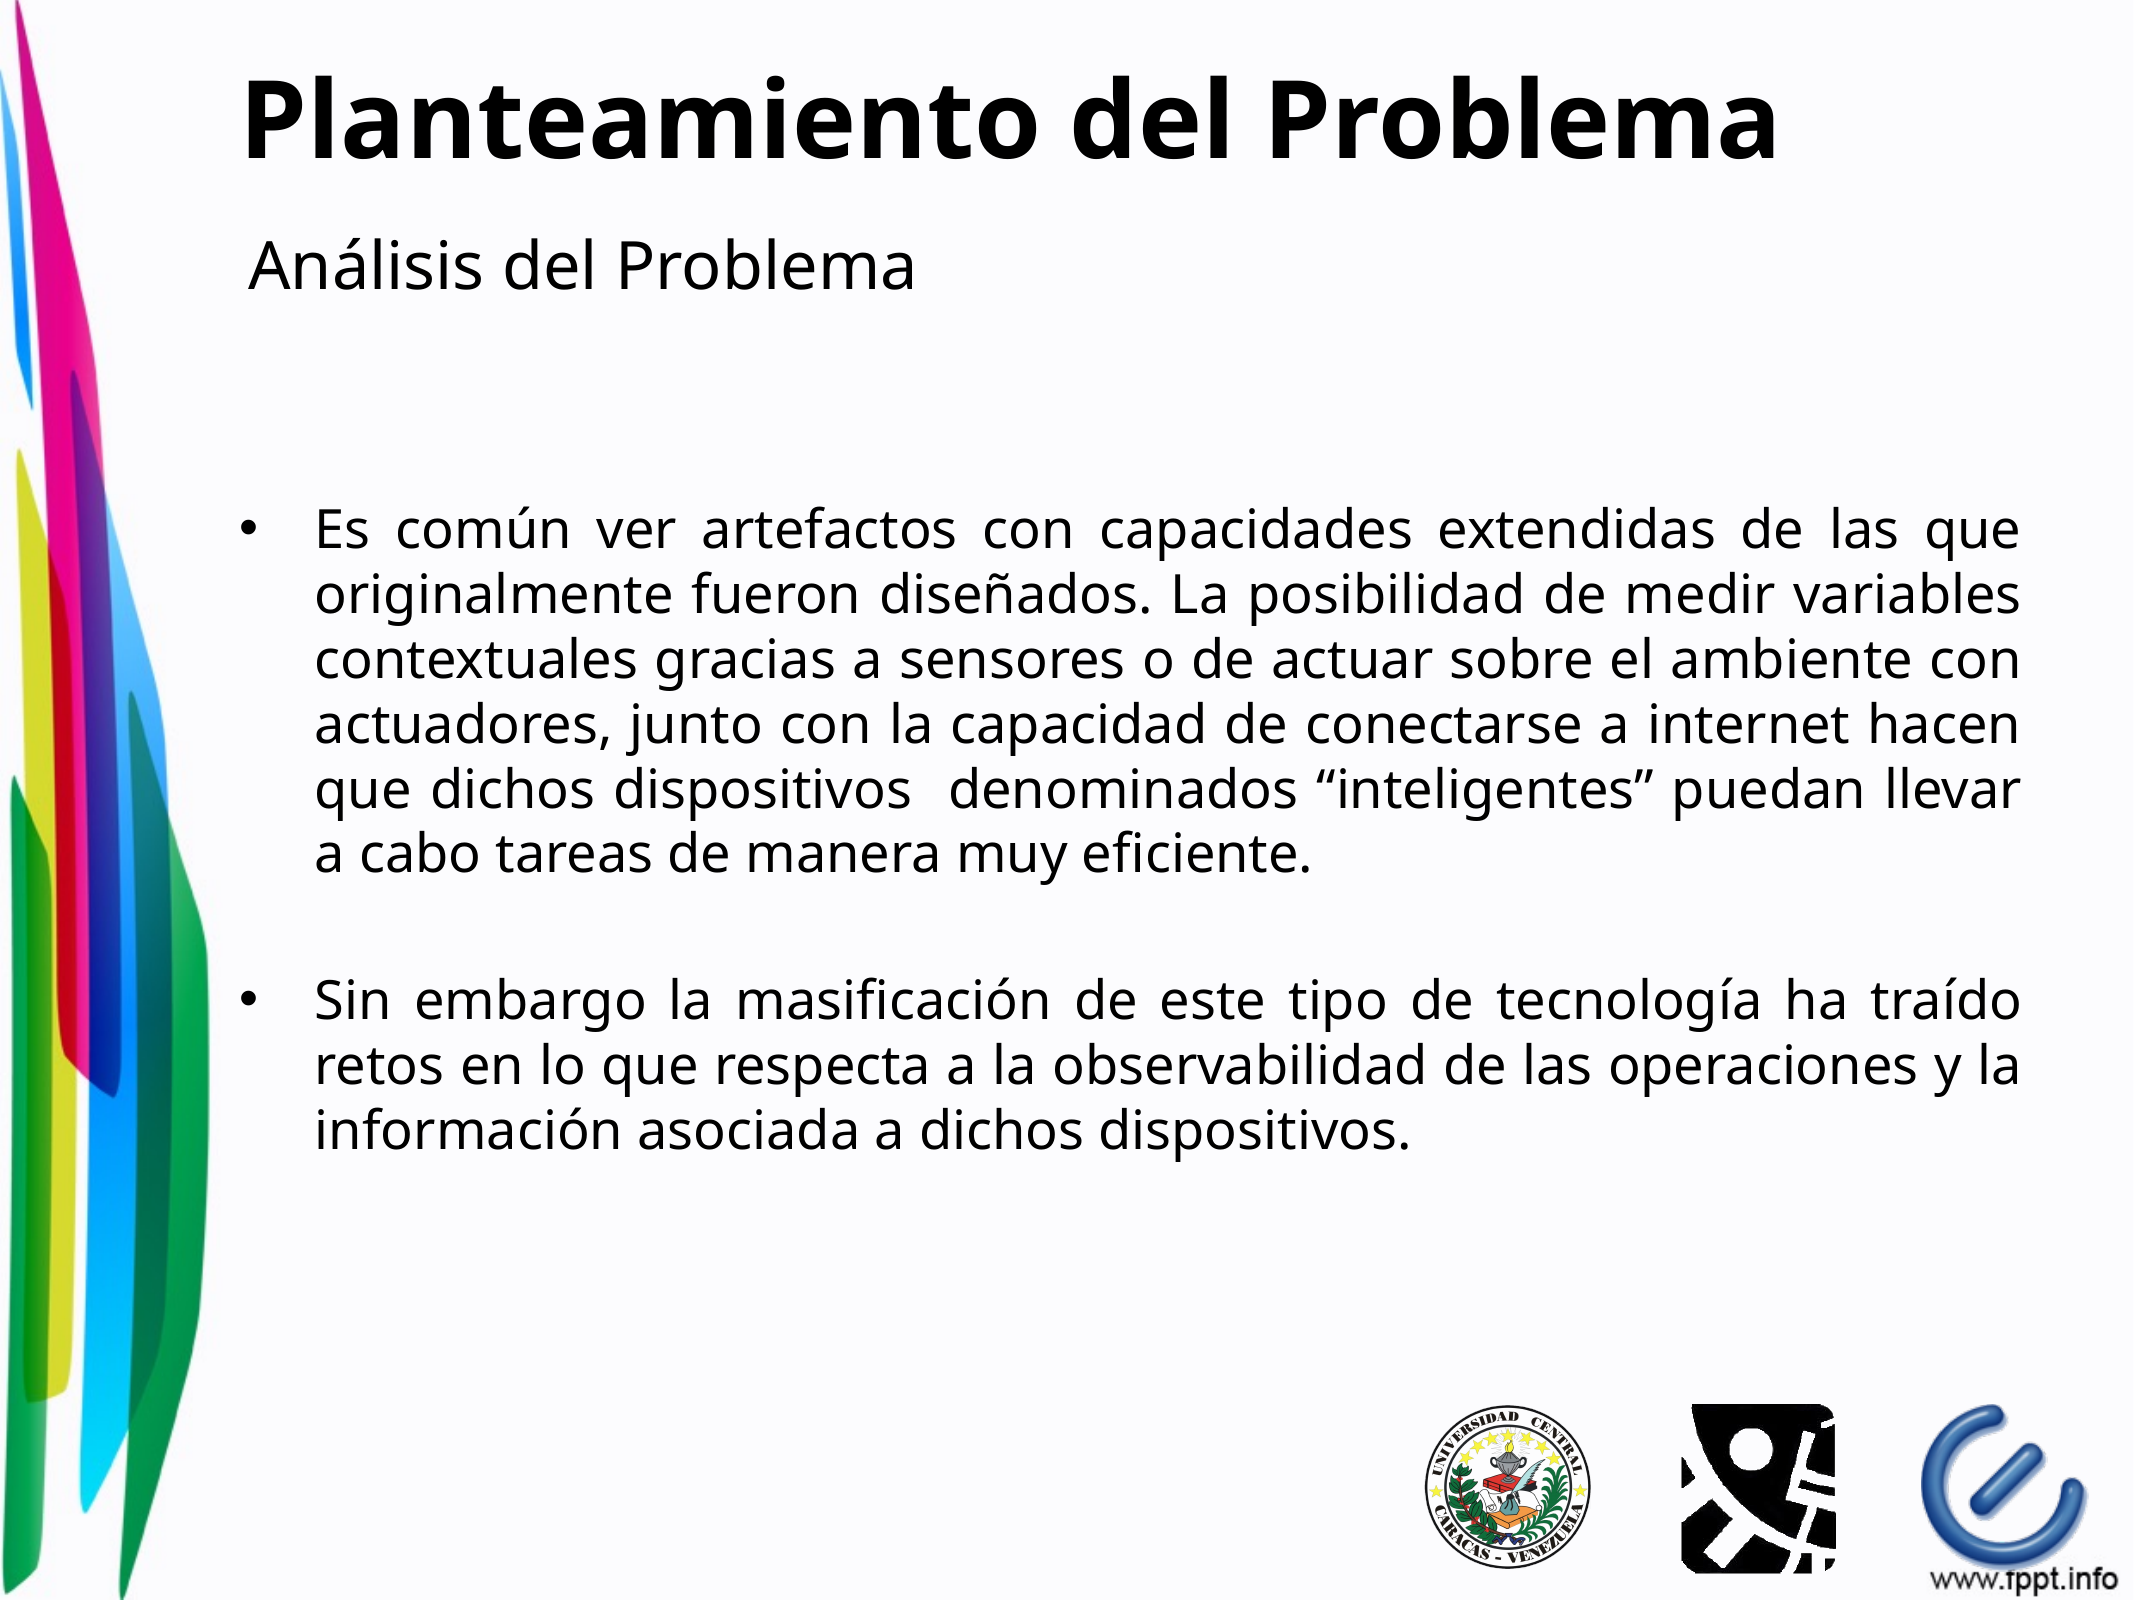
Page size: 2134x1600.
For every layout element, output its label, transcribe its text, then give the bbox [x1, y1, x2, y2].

text_box Es común ver artefactos con capacidades extendidas de las que originalmente fueron diseñados. La posibilidad de medir variables contextuales gracias a sensores o de actuar sobre el ambiente con actuadores, junto con la capacidad de conectarse a internet hacen que dichos dispositivos denominados “inteligentes” puedan llevar a cabo tareas de manera muy eficiente. Sin embargo la masificación de este tipo de tecnología ha traído retos en lo que respecta a la observabilidad de las operaciones y la información asociada a dichos dispositivos. [239, 494, 2024, 1488]
text_box Análisis del Problema [239, 209, 1390, 316]
picture [0, 0, 2134, 1600]
text_box Planteamiento del Problema [239, 41, 2024, 189]
